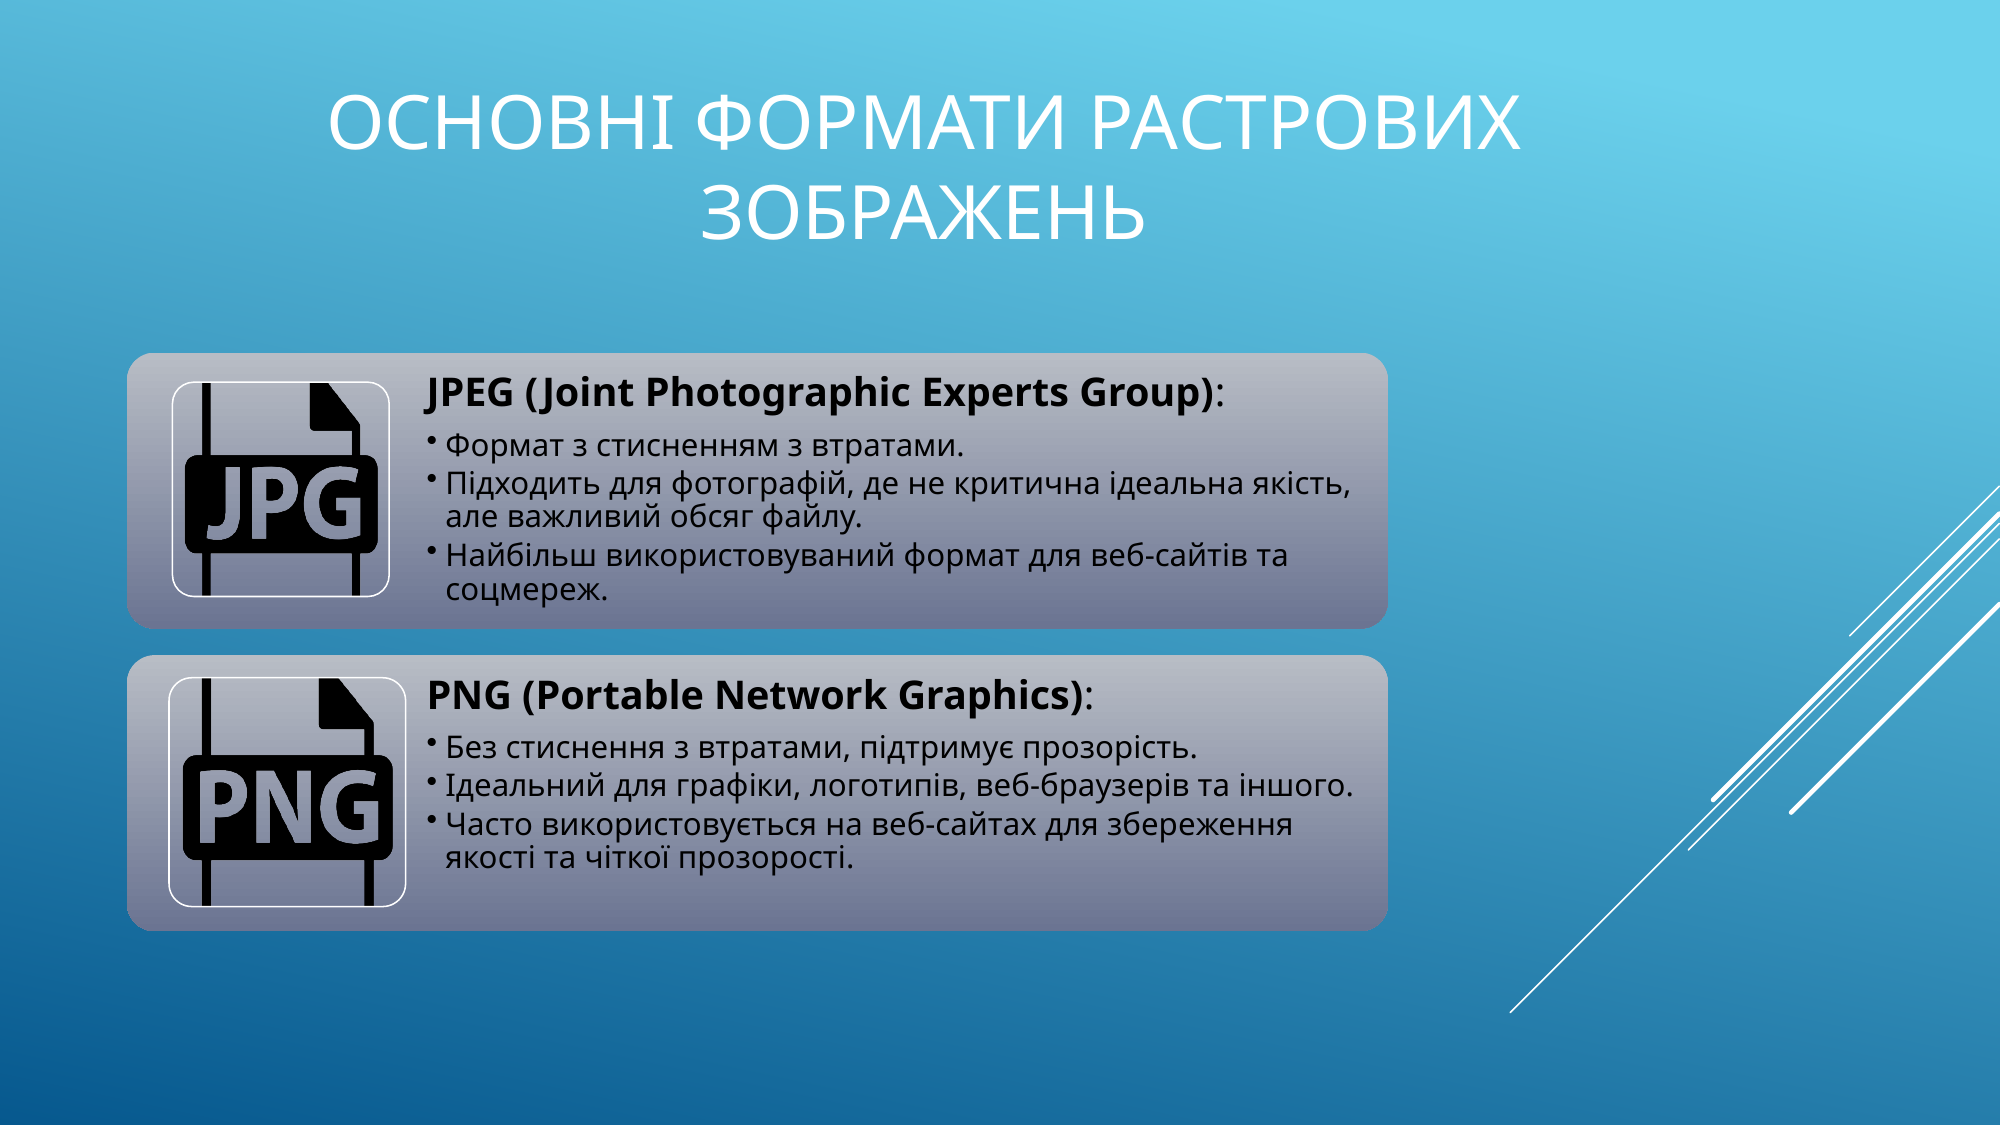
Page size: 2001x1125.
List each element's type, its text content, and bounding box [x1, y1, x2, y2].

title Основні формати растрових зображень [224, 40, 1625, 288]
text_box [126, 351, 1389, 932]
